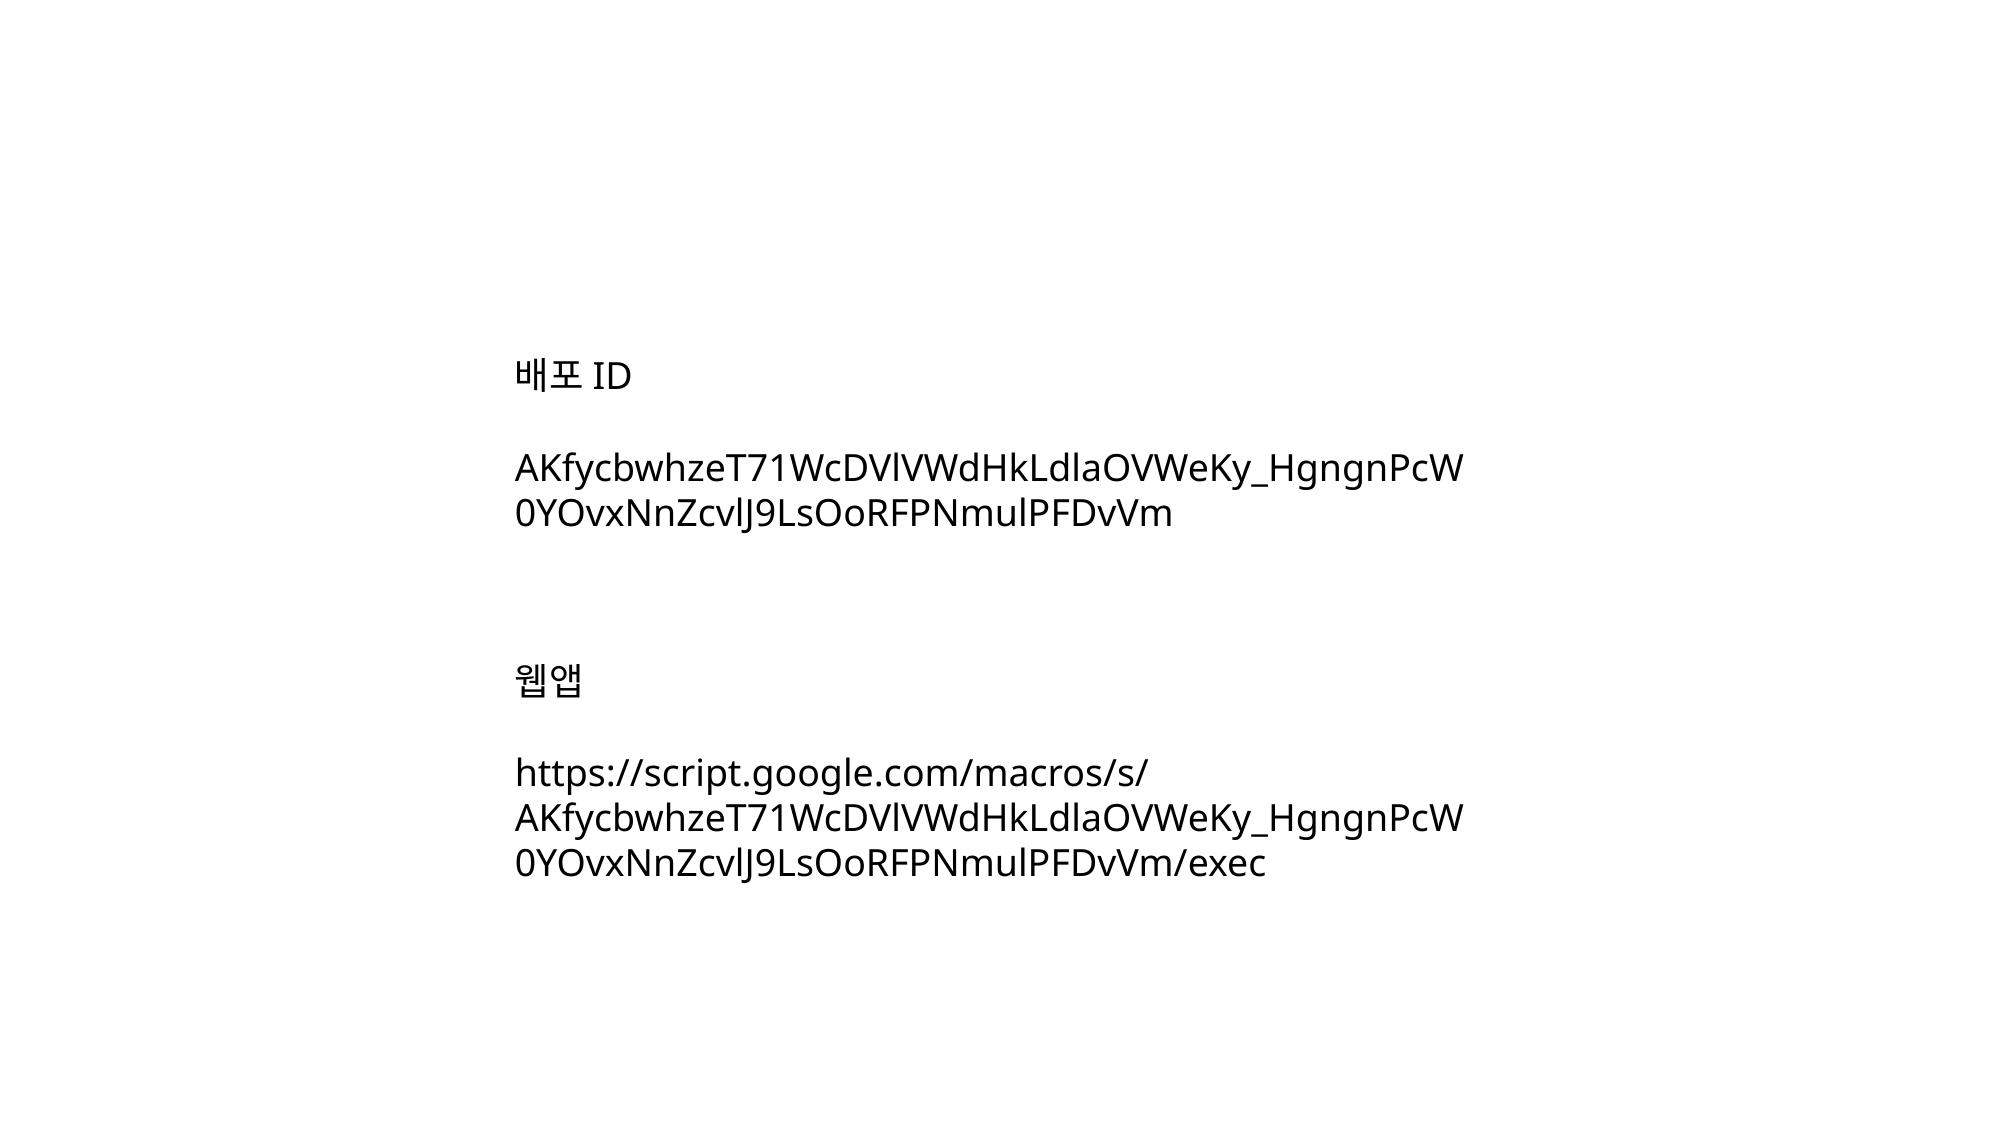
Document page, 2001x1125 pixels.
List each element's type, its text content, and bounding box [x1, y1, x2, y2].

text_box https://script.google.com/macros/s/AKfycbwhzeT71WcDVlVWdHkLdlaOVWeKy_HgngnPcW0YOvxNnZcvlJ9LsOoRFPNmulPFDvVm/exec [500, 742, 1500, 892]
text_box AKfycbwhzeT71WcDVlVWdHkLdlaOVWeKy_HgngnPcW0YOvxNnZcvlJ9LsOoRFPNmulPFDvVm [500, 436, 1500, 542]
text_box 웹앱 [500, 650, 1500, 711]
text_box 배포ID [500, 345, 1500, 405]
